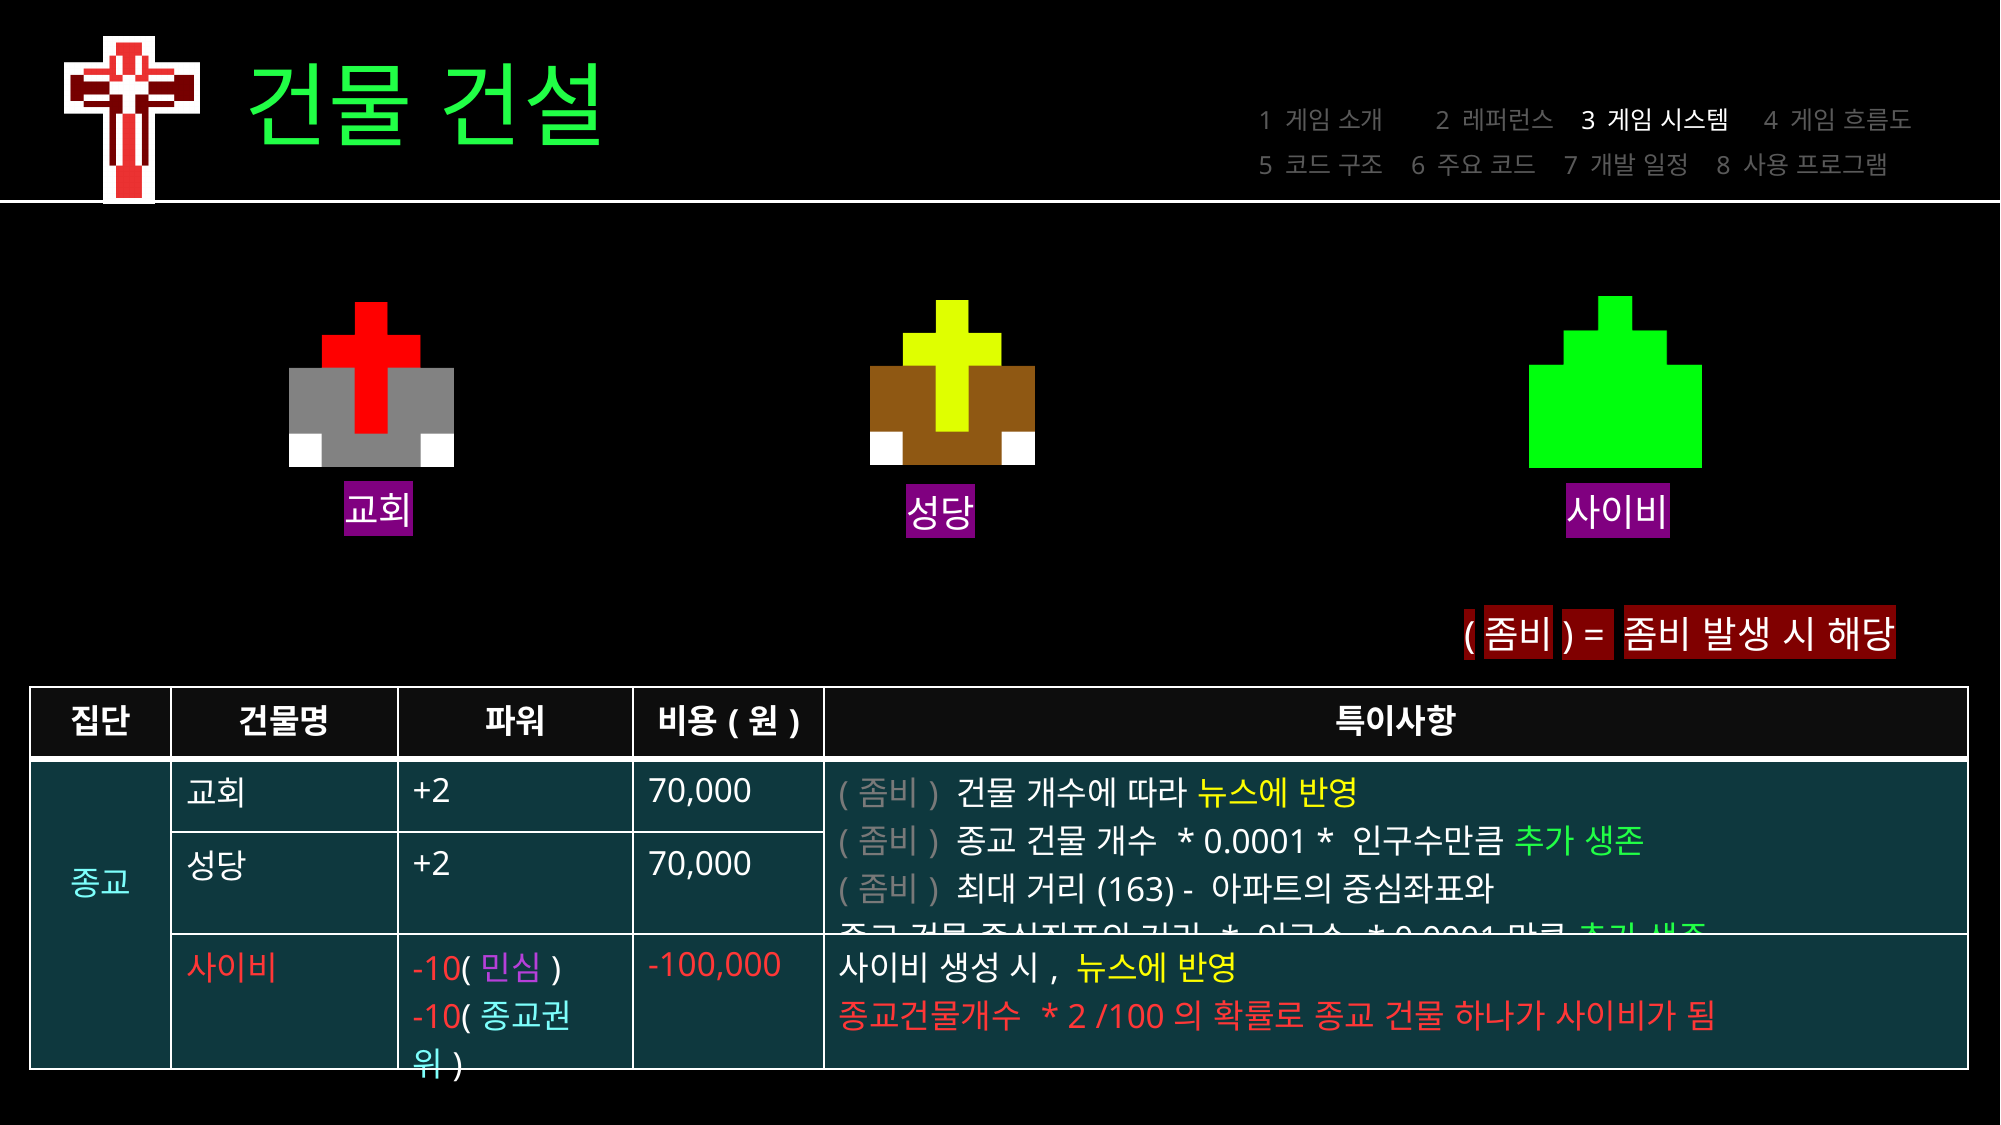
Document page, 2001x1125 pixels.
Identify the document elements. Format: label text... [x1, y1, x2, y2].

text_box [0, 0, 2000, 200]
slide_number 14 [1539, 1042, 1990, 1103]
text_box 교회 [329, 479, 452, 540]
table_cell 교회 [172, 762, 397, 831]
text_box 건물 건설 [229, 40, 843, 166]
picture [870, 300, 1036, 466]
table_cell 성당 [172, 833, 397, 933]
table_cell 70,000 [634, 762, 823, 831]
table_header 집단 [31, 688, 170, 756]
table_header 건물명 [172, 688, 397, 756]
table_header 비용(원) [634, 688, 823, 756]
table_cell 종교 [31, 762, 170, 1068]
text_box 성당 [891, 482, 1014, 543]
picture [1528, 295, 1702, 469]
picture [64, 35, 201, 201]
table_cell 70,000 [634, 833, 823, 933]
table_cell -10(민심) -10(종교권위) [399, 935, 632, 1068]
table_cell (좀비) 건물 개수에 따라 뉴스에 반영 (좀비) 종교 건물 개수 * 0.0001 * 인구수만큼 추가 생존 (좀비) 최대 거리(163) - 아파트의 중심좌표와 종교 건물 중심좌표의 거리 * 인구수 * 0.0001만큼 추가 생존 [825, 762, 1967, 933]
table_header 특이사항 [825, 688, 1967, 756]
text_box (좀비) = 좀비 발생 시 해당 [1449, 603, 1973, 664]
text_box 1 게임 소개 2 레퍼런스 3 게임 시스템 4 게임 흐름도 5 코드 구조 6 주요 코드 7 개발 일정 8 사용 프로그램 [1243, 82, 2000, 187]
table_header 파워 [399, 688, 632, 756]
text_box [0, 203, 2000, 1125]
table_cell -100,000 [634, 935, 823, 1068]
picture [289, 302, 455, 468]
text_box 사이비 [1551, 481, 1711, 542]
table_cell +2 [399, 833, 632, 933]
table_cell +2 [399, 762, 632, 831]
table_cell 사이비 생성 시, 뉴스에 반영 종교건물개수 * 2 /100의 확률로 종교 건물 하나가 사이비가 됨 [825, 935, 1967, 1068]
table_cell 사이비 [172, 935, 397, 1068]
